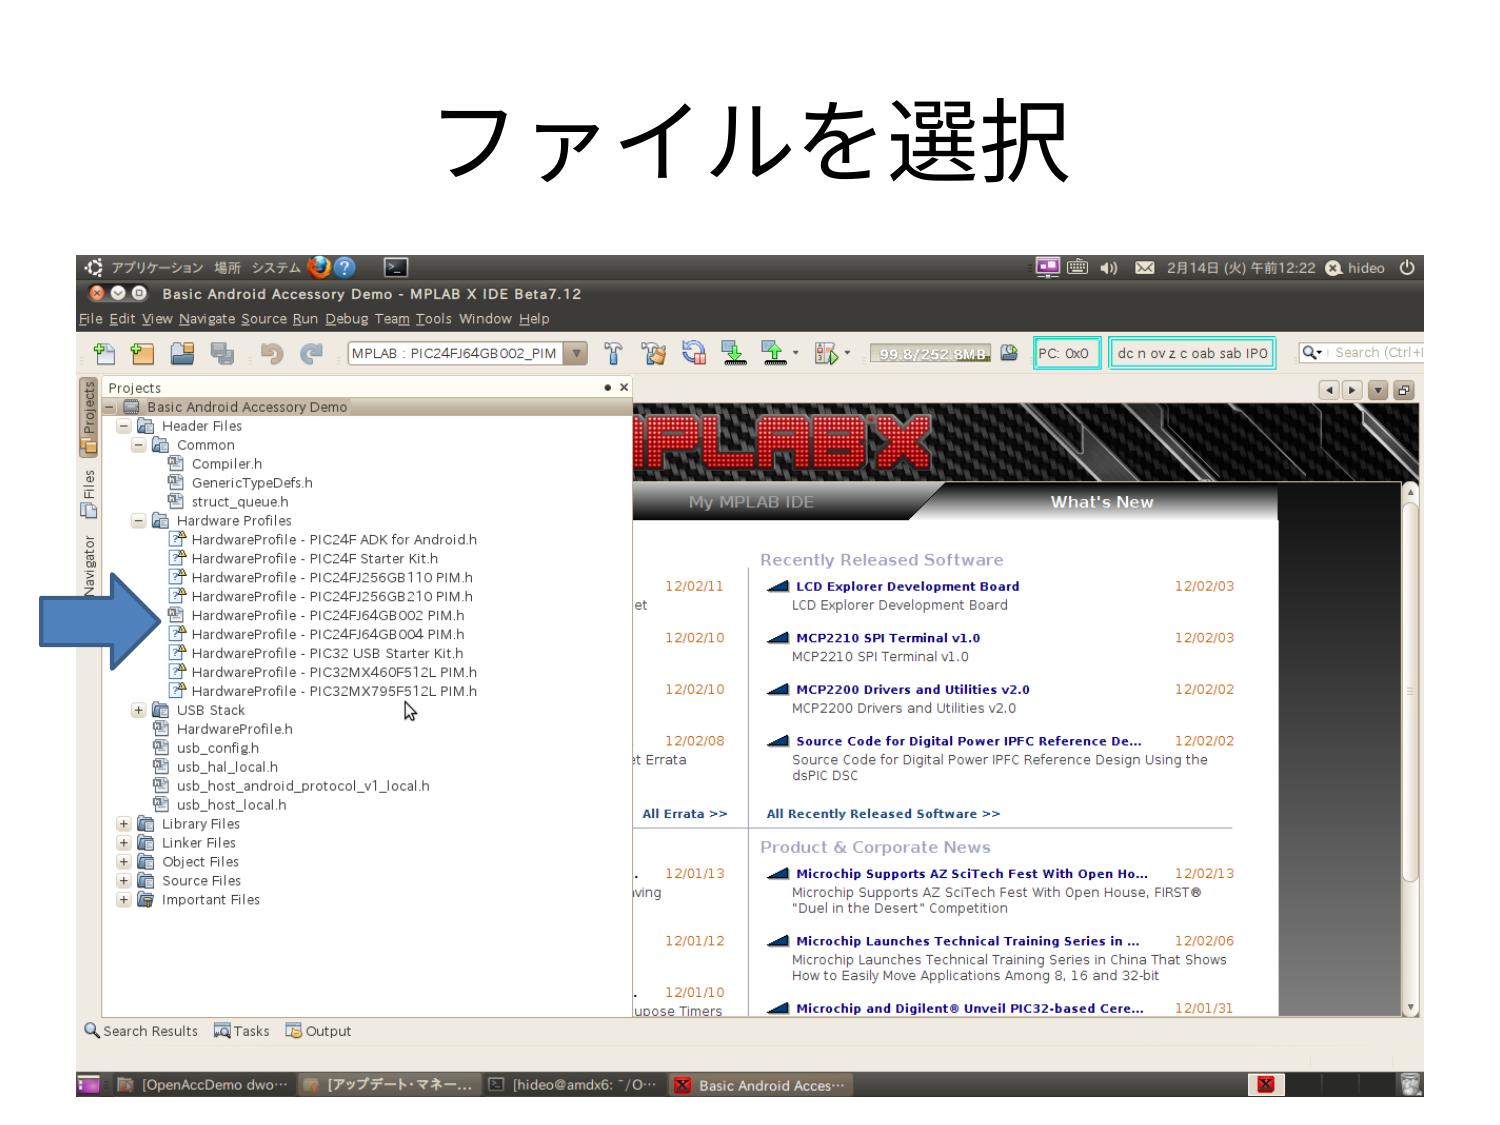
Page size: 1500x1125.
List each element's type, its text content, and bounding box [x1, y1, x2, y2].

text_box [39, 595, 71, 648]
picture [76, 255, 1424, 1098]
title ファイルを選択 [75, 45, 1425, 233]
